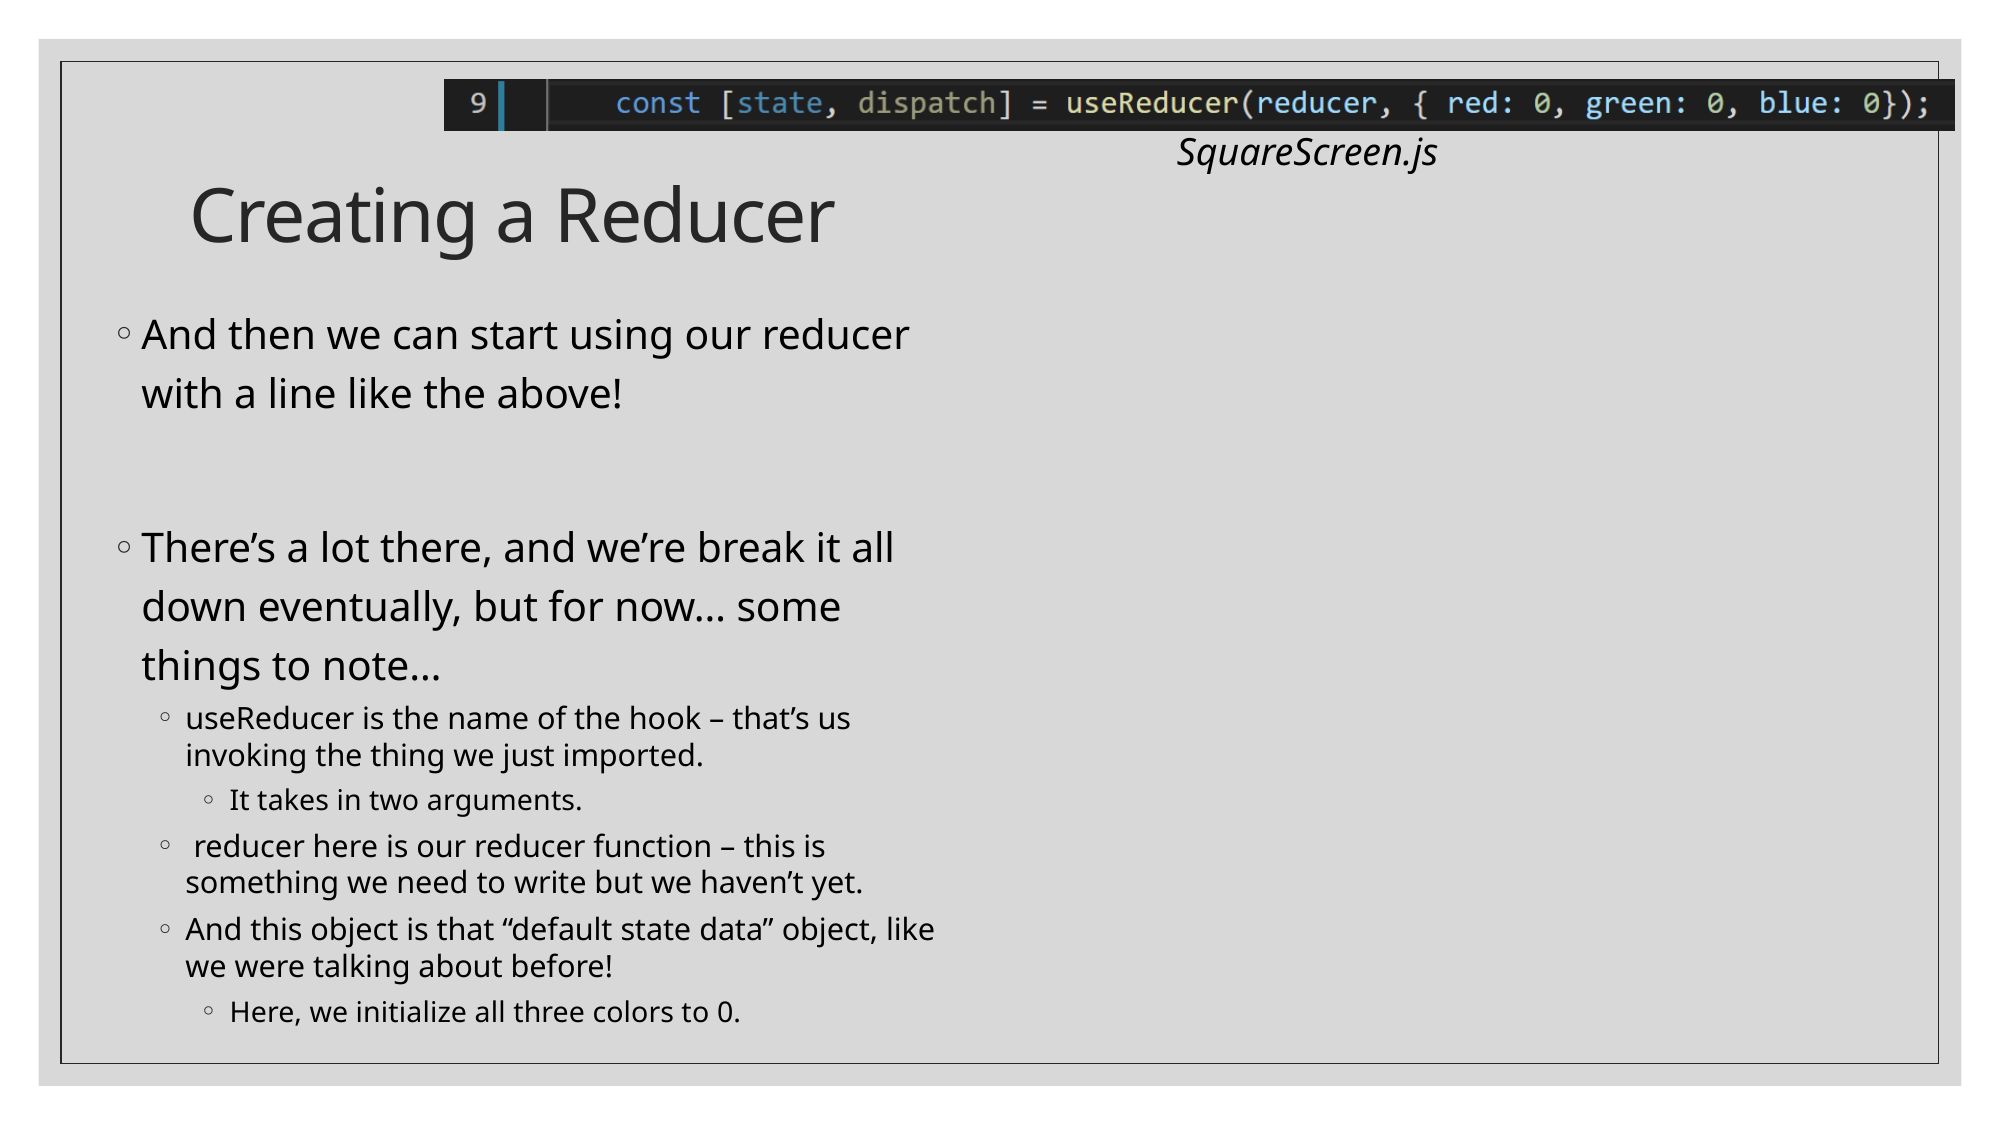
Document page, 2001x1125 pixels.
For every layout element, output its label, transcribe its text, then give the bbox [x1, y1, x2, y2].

text_box SquareScreen.js [1162, 139, 1454, 180]
title Creating a Reducer [174, 105, 1825, 331]
list And then we can start using our reducer with a line like the above! There’s a lot there, and we’re break it all down eventually, but for now… some things to note… useReducer is the name of the hook – that’s us invoking the thing we just imported. It takes in two arguments. reducer here is our reducer function – this is something we need to write but we haven’t yet. And this object is that “default state data” object, like we were talking about before! Here, we initialize all three colors to 0. [97, 291, 957, 1041]
picture [444, 79, 1955, 131]
